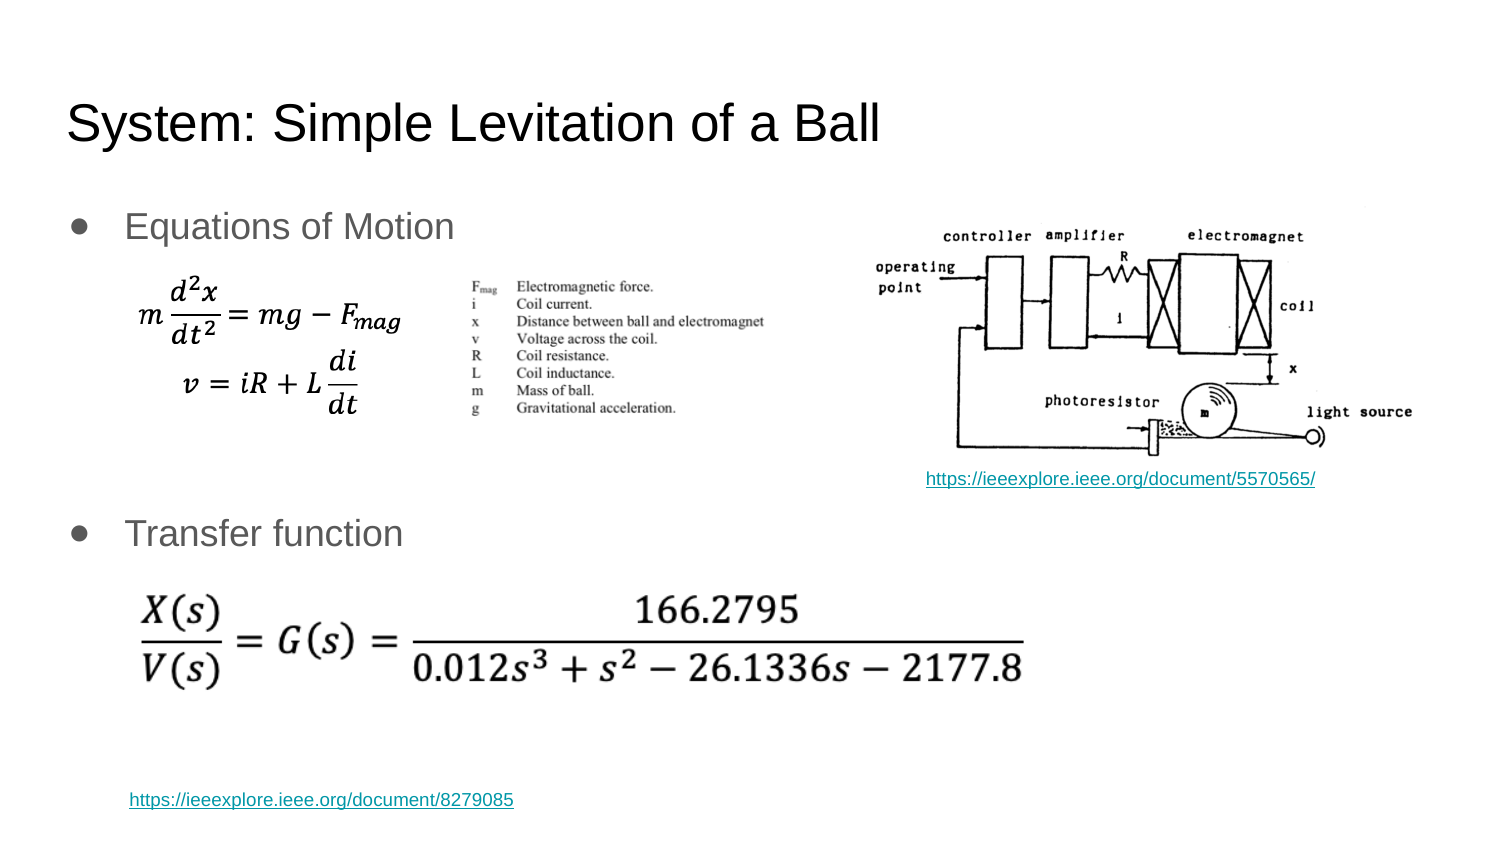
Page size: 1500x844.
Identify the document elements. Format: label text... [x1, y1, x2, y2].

text_box https://ieeexplore.ieee.org/document/8279085 [114, 776, 607, 822]
picture [113, 264, 443, 431]
picture [109, 565, 1069, 715]
text_box Equations of Motion Transfer function [34, 180, 996, 569]
text_box https://ieeexplore.ieee.org/document/5570565/ [910, 476, 1403, 501]
picture [460, 273, 776, 423]
picture [864, 205, 1450, 468]
title System: Simple Levitation of a Ball [51, 72, 1449, 167]
